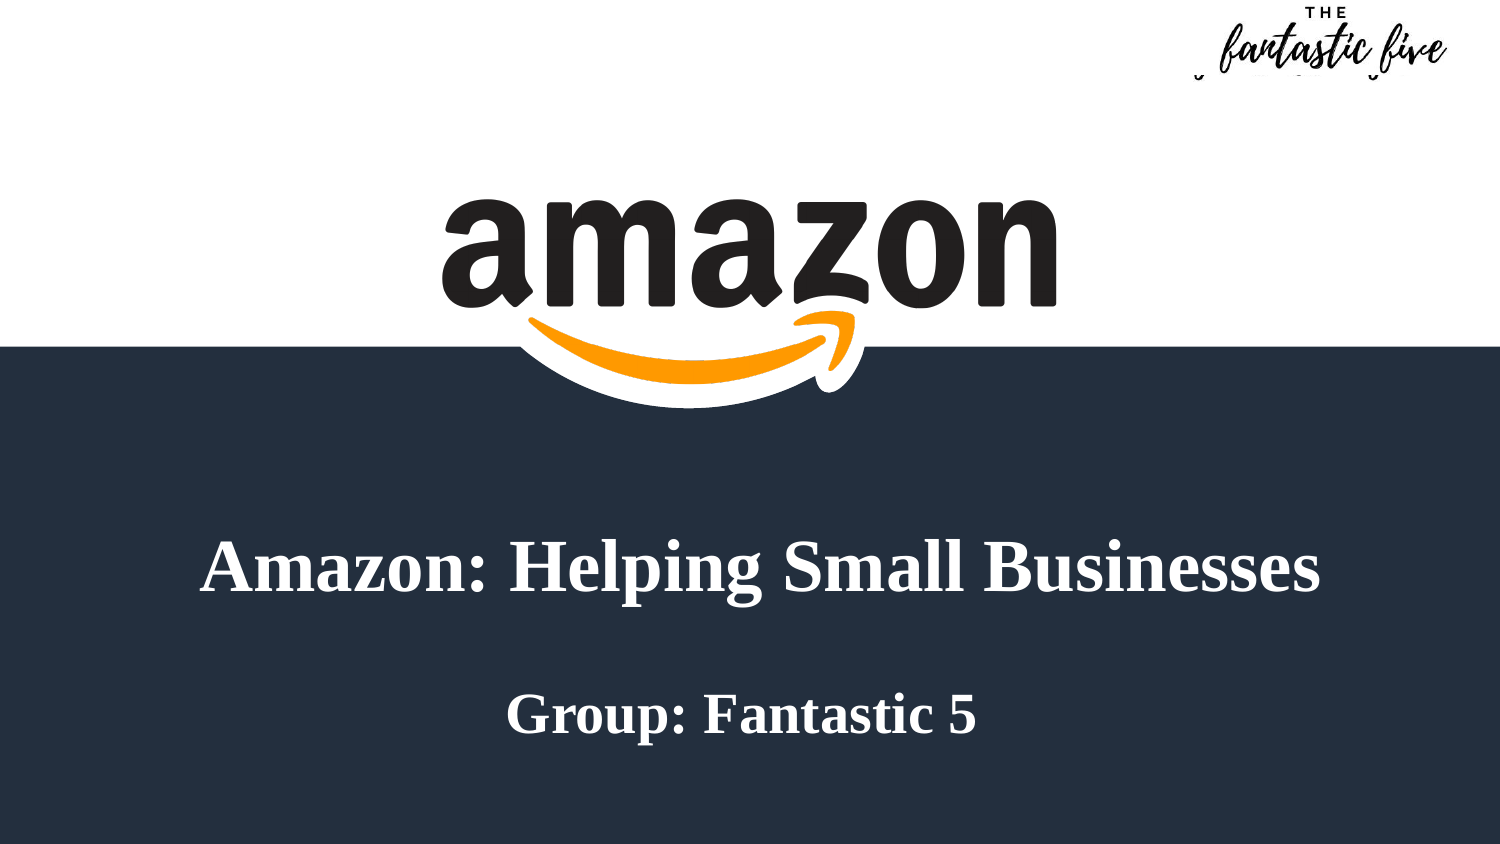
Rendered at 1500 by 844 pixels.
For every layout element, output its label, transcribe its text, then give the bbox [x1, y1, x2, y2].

picture [187, 0, 1500, 408]
text_box Group: Fantastic 5 [490, 672, 1070, 755]
title Amazon: Helping Small Businesses [184, 468, 1478, 616]
